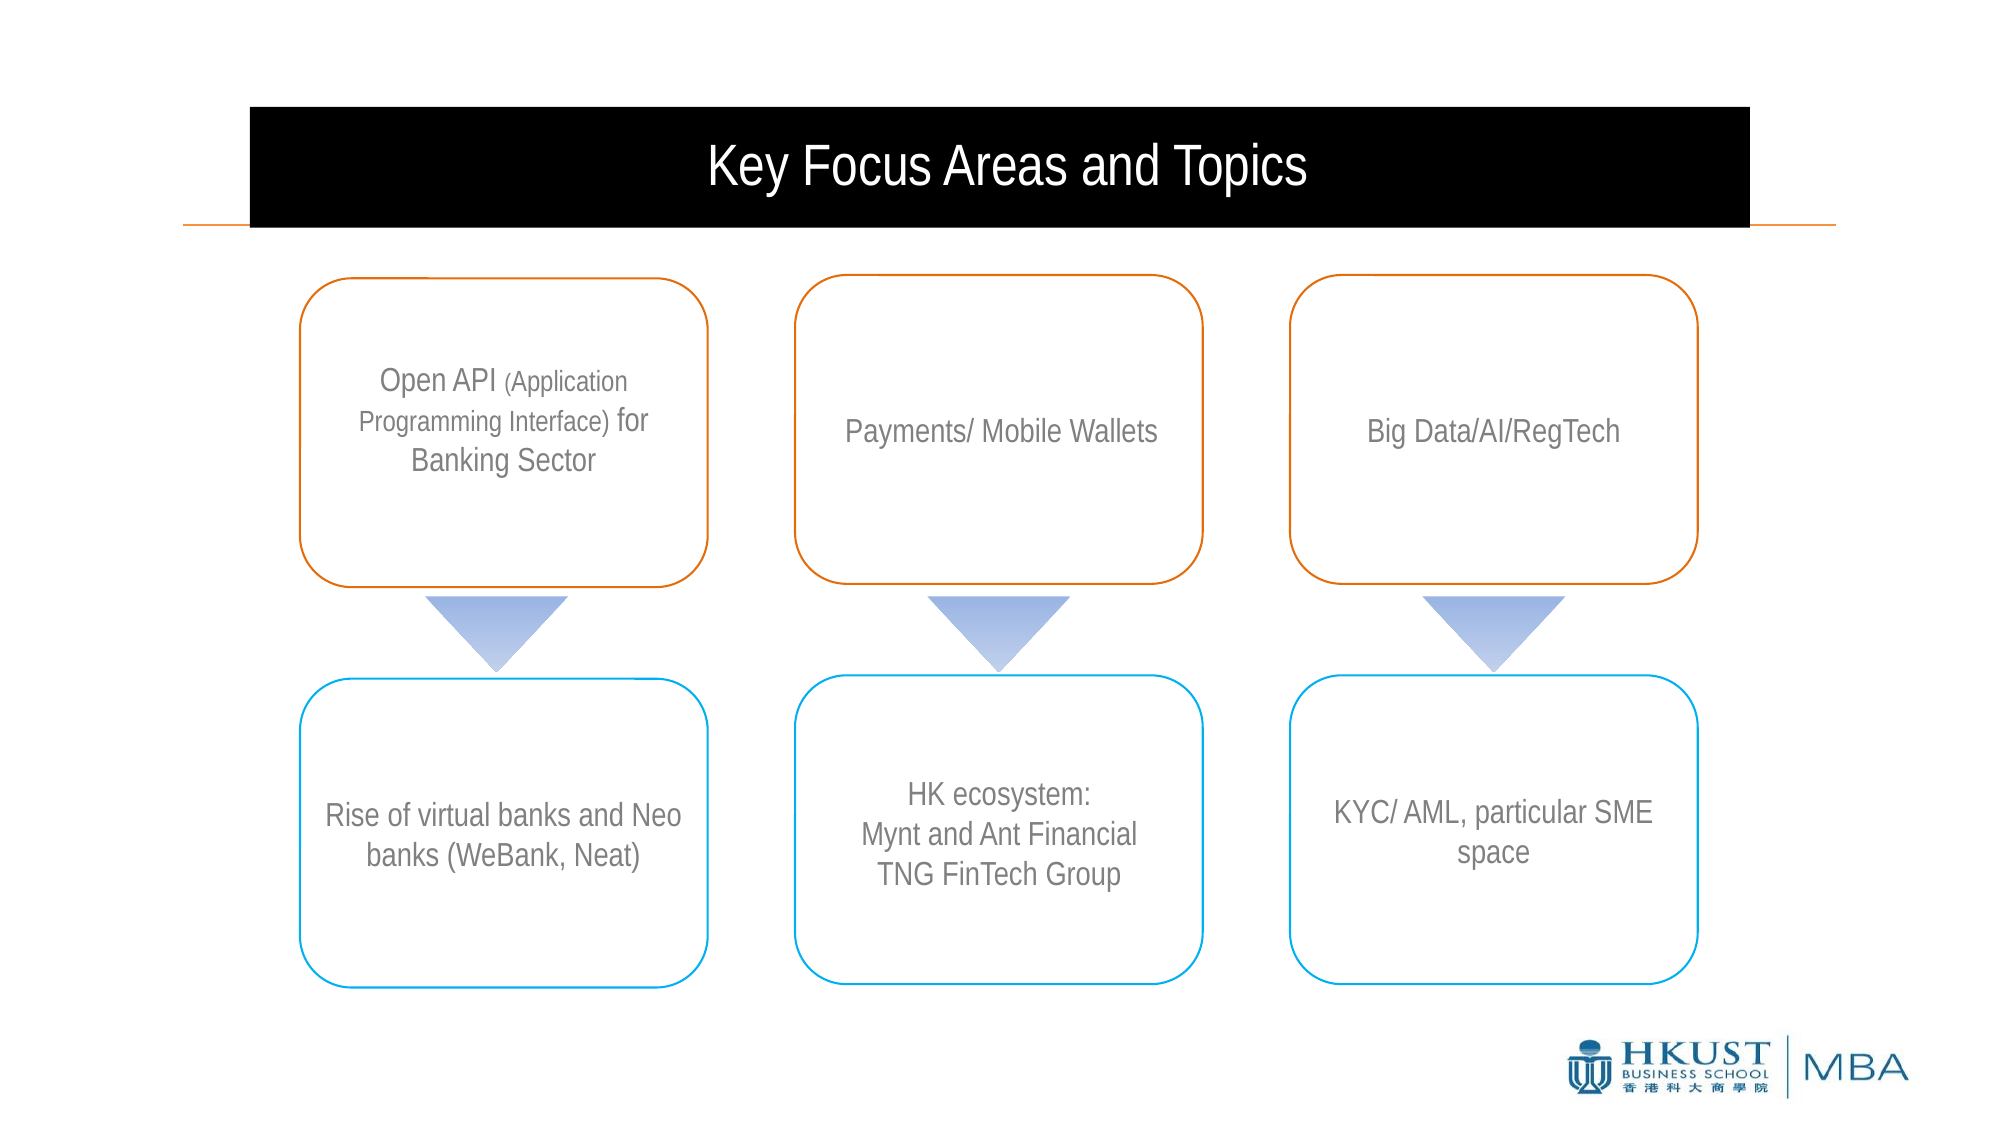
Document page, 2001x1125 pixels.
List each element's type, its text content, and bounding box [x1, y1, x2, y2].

title Key Focus Areas and Topics [318, 105, 1698, 228]
picture [1466, 1016, 1953, 1118]
text_box [248, 105, 1752, 230]
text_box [299, 274, 1698, 988]
